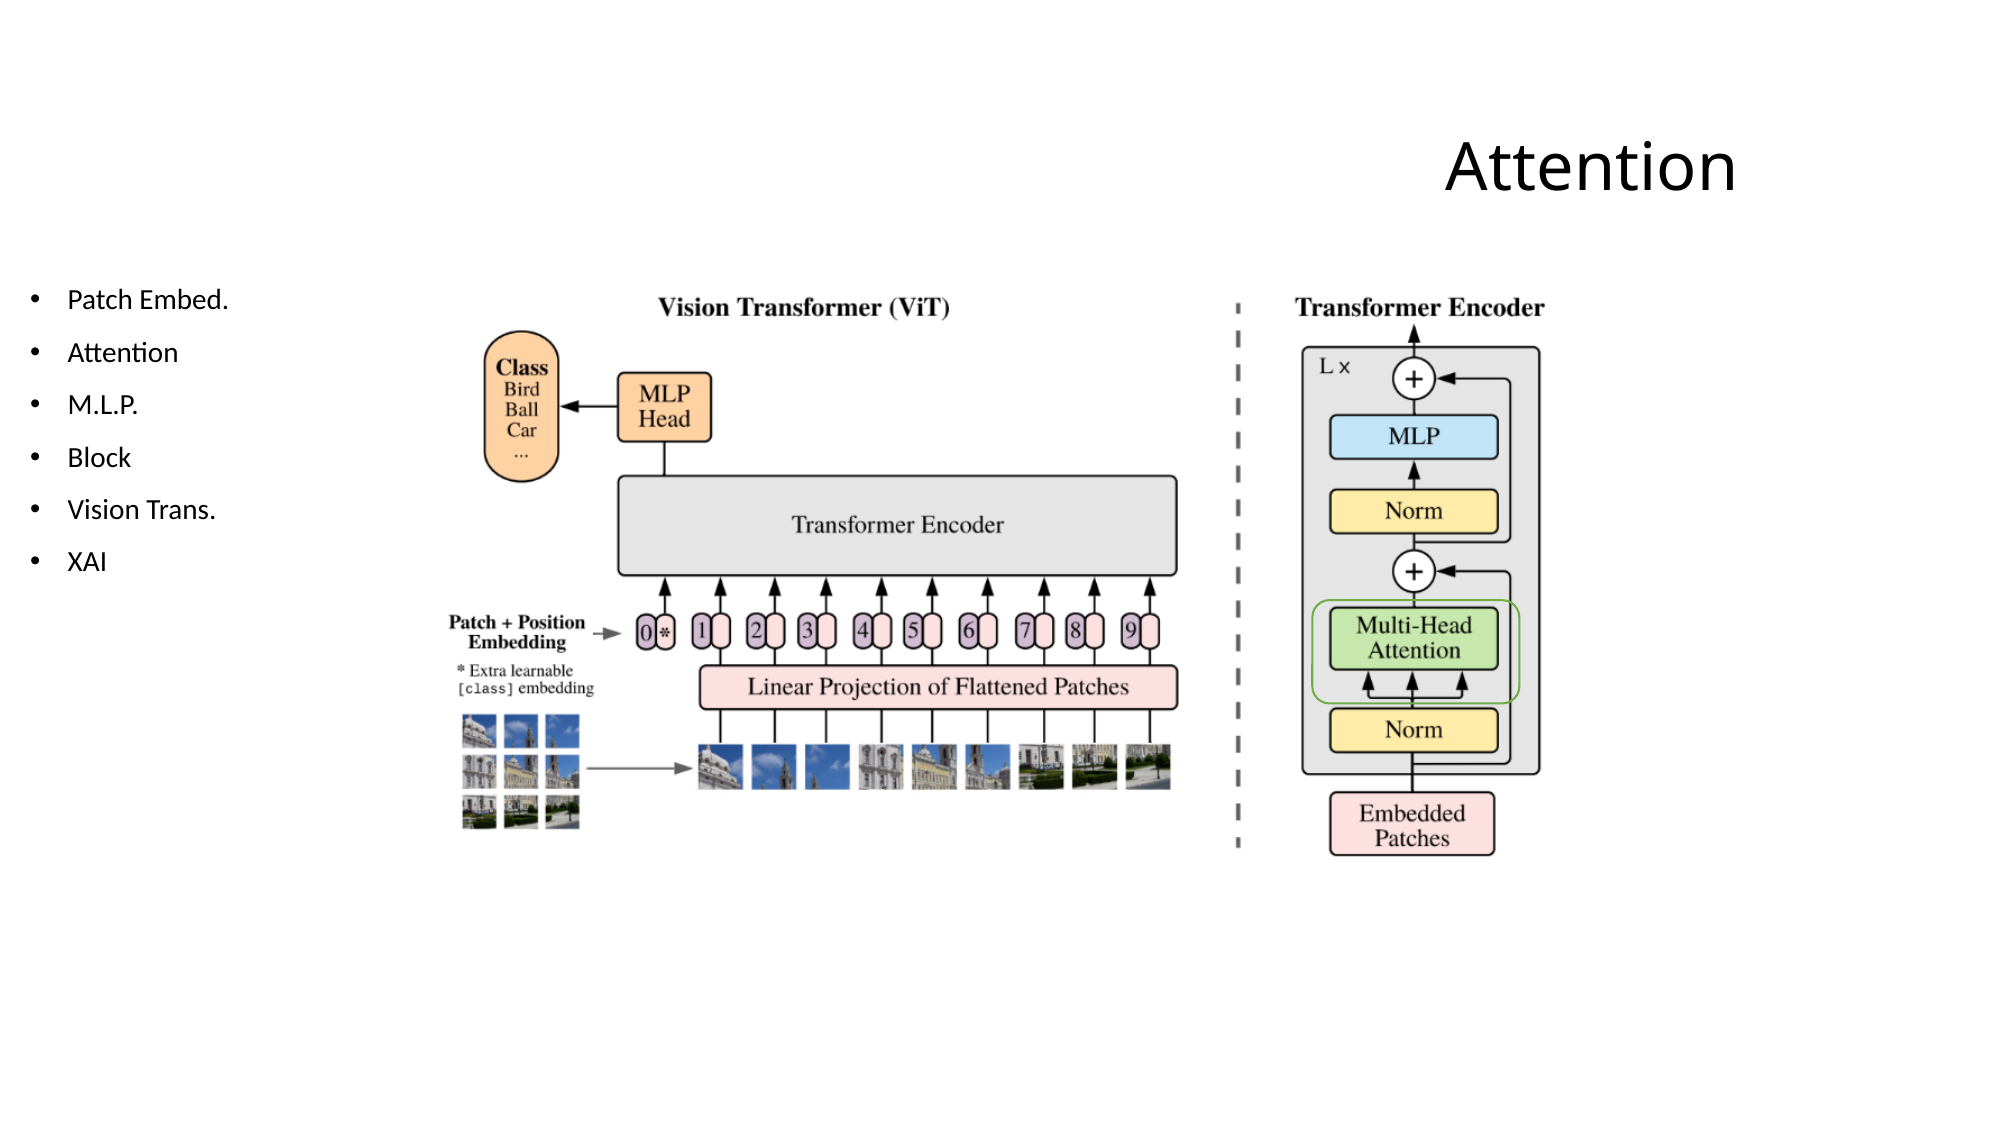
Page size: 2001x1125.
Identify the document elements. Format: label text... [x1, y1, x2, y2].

text_box Patch Embed. Attention M.L.P. Block Vision Trans. XAI [15, 277, 260, 992]
picture [418, 244, 1582, 881]
text_box Attention [1212, 59, 1972, 278]
